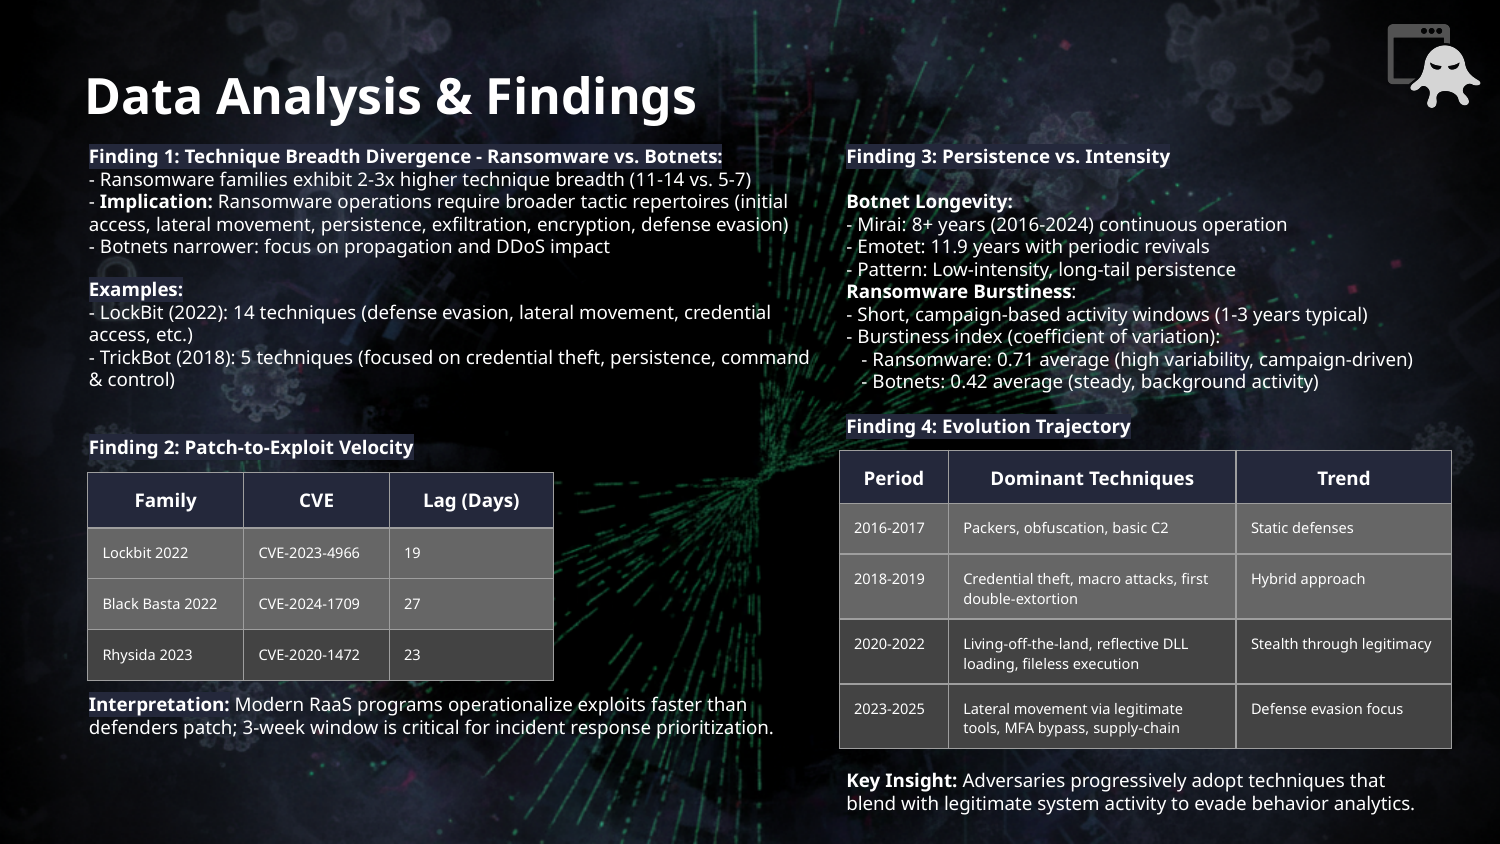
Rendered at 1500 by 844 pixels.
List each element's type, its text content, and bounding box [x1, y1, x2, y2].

table_header Period [840, 451, 948, 503]
table_header Dominant Techniques [949, 451, 1235, 503]
table_cell 2023-2025 [840, 685, 948, 748]
table_cell 2016-2017 [840, 504, 948, 553]
table_cell CVE-2020-1472 [244, 630, 389, 677]
table_cell 19 [390, 529, 553, 578]
table_header Family [88, 473, 243, 527]
table_cell 2020-2022 [840, 620, 948, 683]
text_box Interpretation: Modern RaaS programs operationalize exploits faster than defenders patch; 3-week window is critical for incident response prioritization. [73, 677, 820, 753]
text_box Finding 3: Persistence vs. Intensity Botnet Longevity: - Mirai: 8+ years (2016-2024) continuous operation - Emotet: 11.9 years with periodic revivals - Pattern: Low-intensity, long-tail persistence Ransomware Burstiness: - Short, campaign-based activity windows (1-3 years typical) - Burstiness index (coefficient of variation): - Ransomware: 0.71 average (high variability, campaign-driven) - Botnets: 0.42 average (steady, background activity) Finding 4: Evolution Trajectory [831, 129, 1460, 453]
table_header Lag (Days) [390, 473, 553, 527]
table_cell 27 [390, 579, 553, 629]
table_cell 2018-2019 [840, 555, 948, 618]
table_cell 23 [390, 630, 553, 677]
table_cell Stealth through legitimacy [1237, 620, 1451, 683]
table_cell Lockbit 2022 [88, 529, 243, 578]
table_cell Credential theft, macro attacks, first double-extortion [949, 555, 1235, 618]
table_cell Black Basta 2022 [88, 579, 243, 629]
table_header Trend [1237, 451, 1451, 503]
table_cell Lateral movement via legitimate tools, MFA bypass, supply-chain [949, 685, 1235, 748]
text_box Finding 1: Technique Breadth Divergence - Ransomware vs. Botnets: - Ransomware families exhibit 2-3x higher technique breadth (11-14 vs. 5-7) - Implication: Ransomware operations require broader tactic repertoires (initial access, lateral movement, persistence, exfiltration, encryption, defense evasion) - Botnets narrower: focus on propagation and DDoS impact Examples: - LockBit (2022): 14 techniques (defense evasion, lateral movement, credential access, etc.) - TrickBot (2018): 5 techniques (focused on credential theft, persistence, command & control) Finding 2: Patch-to-Exploit Velocity [73, 129, 831, 408]
text_box Data Analysis & Findings [69, 49, 1387, 134]
table_cell Rhysida 2023 [88, 630, 243, 677]
table_cell Packers, obfuscation, basic C2 [949, 504, 1235, 553]
table_cell Static defenses [1237, 504, 1451, 553]
table_cell Hybrid approach [1237, 555, 1451, 618]
table_cell Living-off-the-land, reflective DLL loading, fileless execution [949, 620, 1235, 683]
table_header CVE [244, 473, 389, 527]
text_box Key Insight: Adversaries progressively adopt techniques that blend with legitimate system activity to evade behavior analytics. [831, 753, 1445, 822]
table_cell CVE-2023-4966 [244, 529, 389, 578]
picture [0, 0, 1500, 844]
table_cell Defense evasion focus [1237, 685, 1451, 748]
table_cell CVE-2024-1709 [244, 579, 389, 629]
